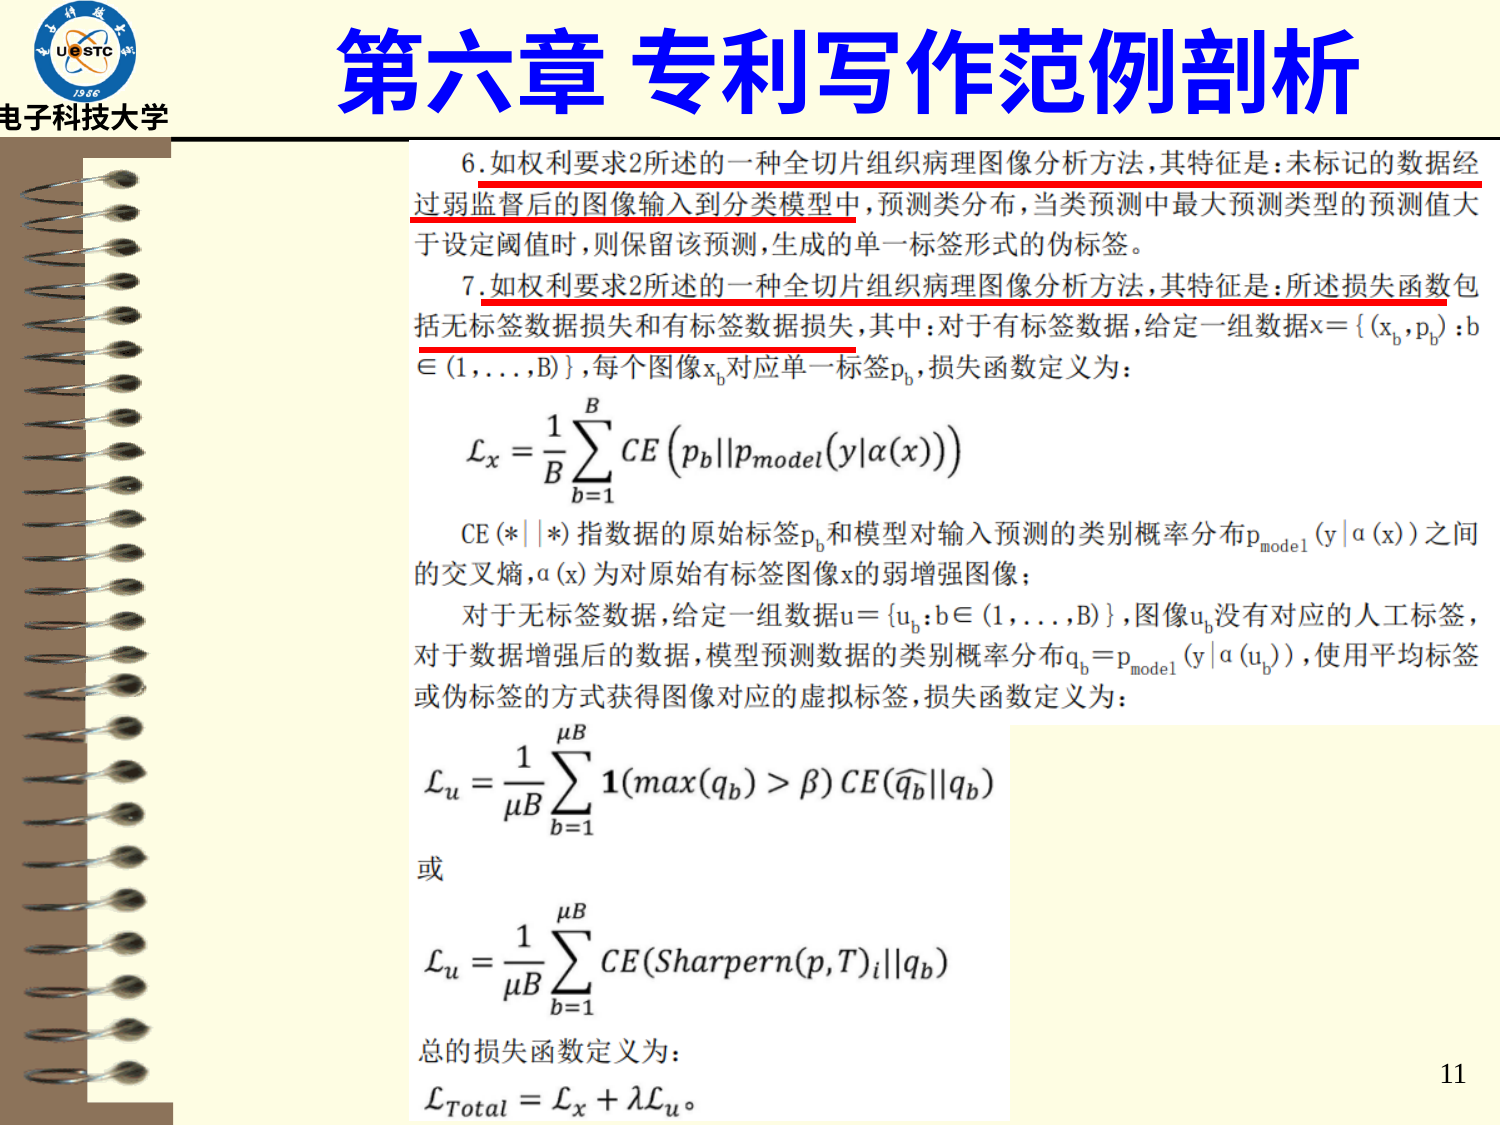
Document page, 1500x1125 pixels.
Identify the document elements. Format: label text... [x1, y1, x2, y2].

picture [34, 0, 136, 103]
title 第六章 专利写作范例剖析 [196, 3, 1500, 138]
slide_number 11 [1169, 1046, 1483, 1123]
picture [409, 140, 1500, 1121]
picture [0, 137, 174, 1125]
